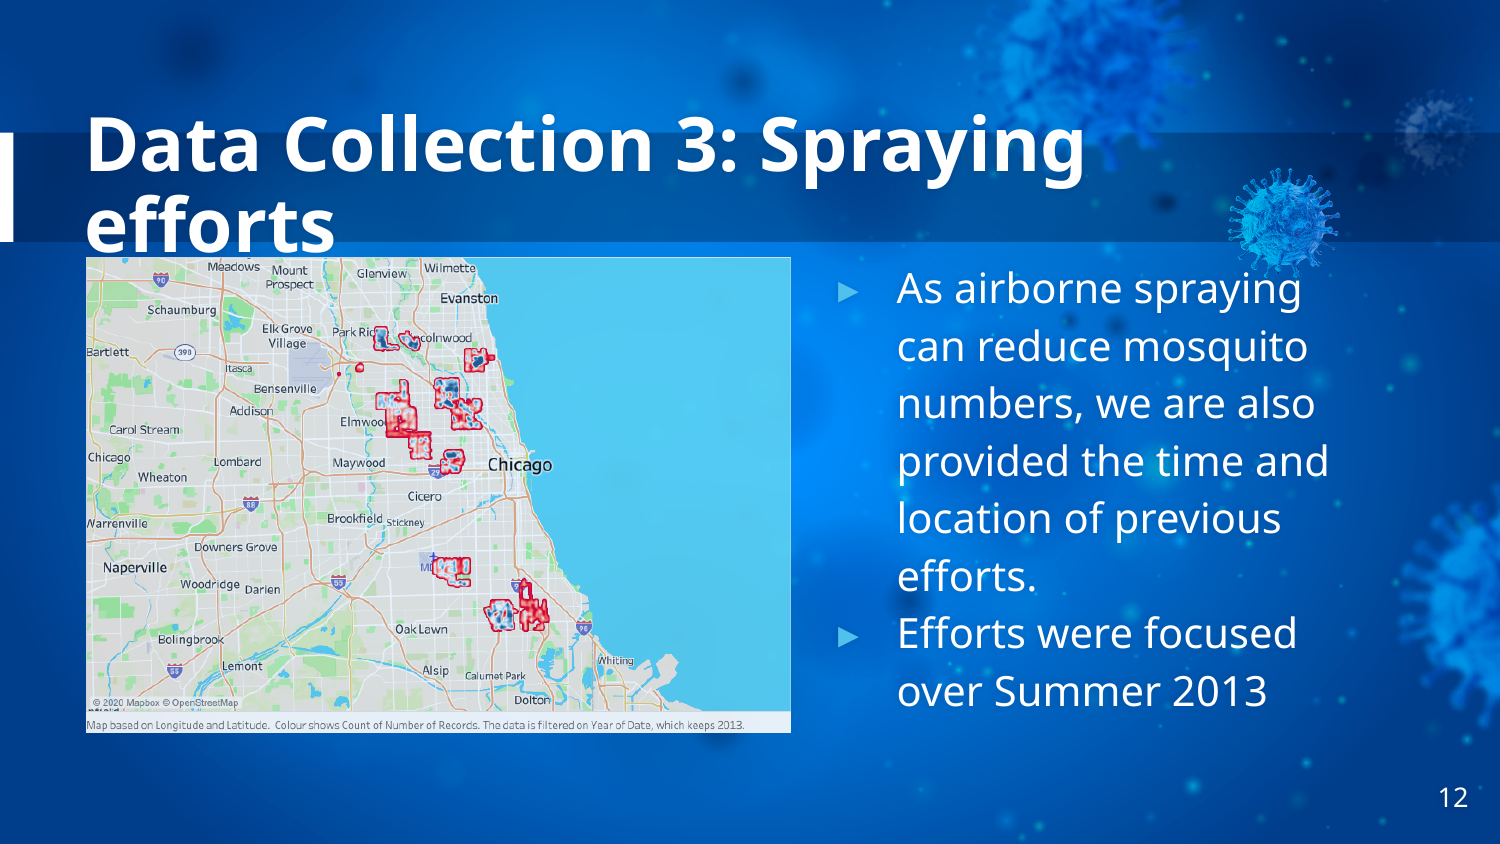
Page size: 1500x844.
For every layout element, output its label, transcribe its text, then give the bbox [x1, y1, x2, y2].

picture [0, 0, 1500, 844]
slide_number ‹#› [1378, 766, 1469, 832]
title Data Collection 3: Spraying efforts [84, 132, 1130, 242]
list As airborne spraying can reduce mosquito numbers, we are also provided the time and location of previous efforts. Efforts were focused over Summer 2013 [821, 254, 1340, 762]
